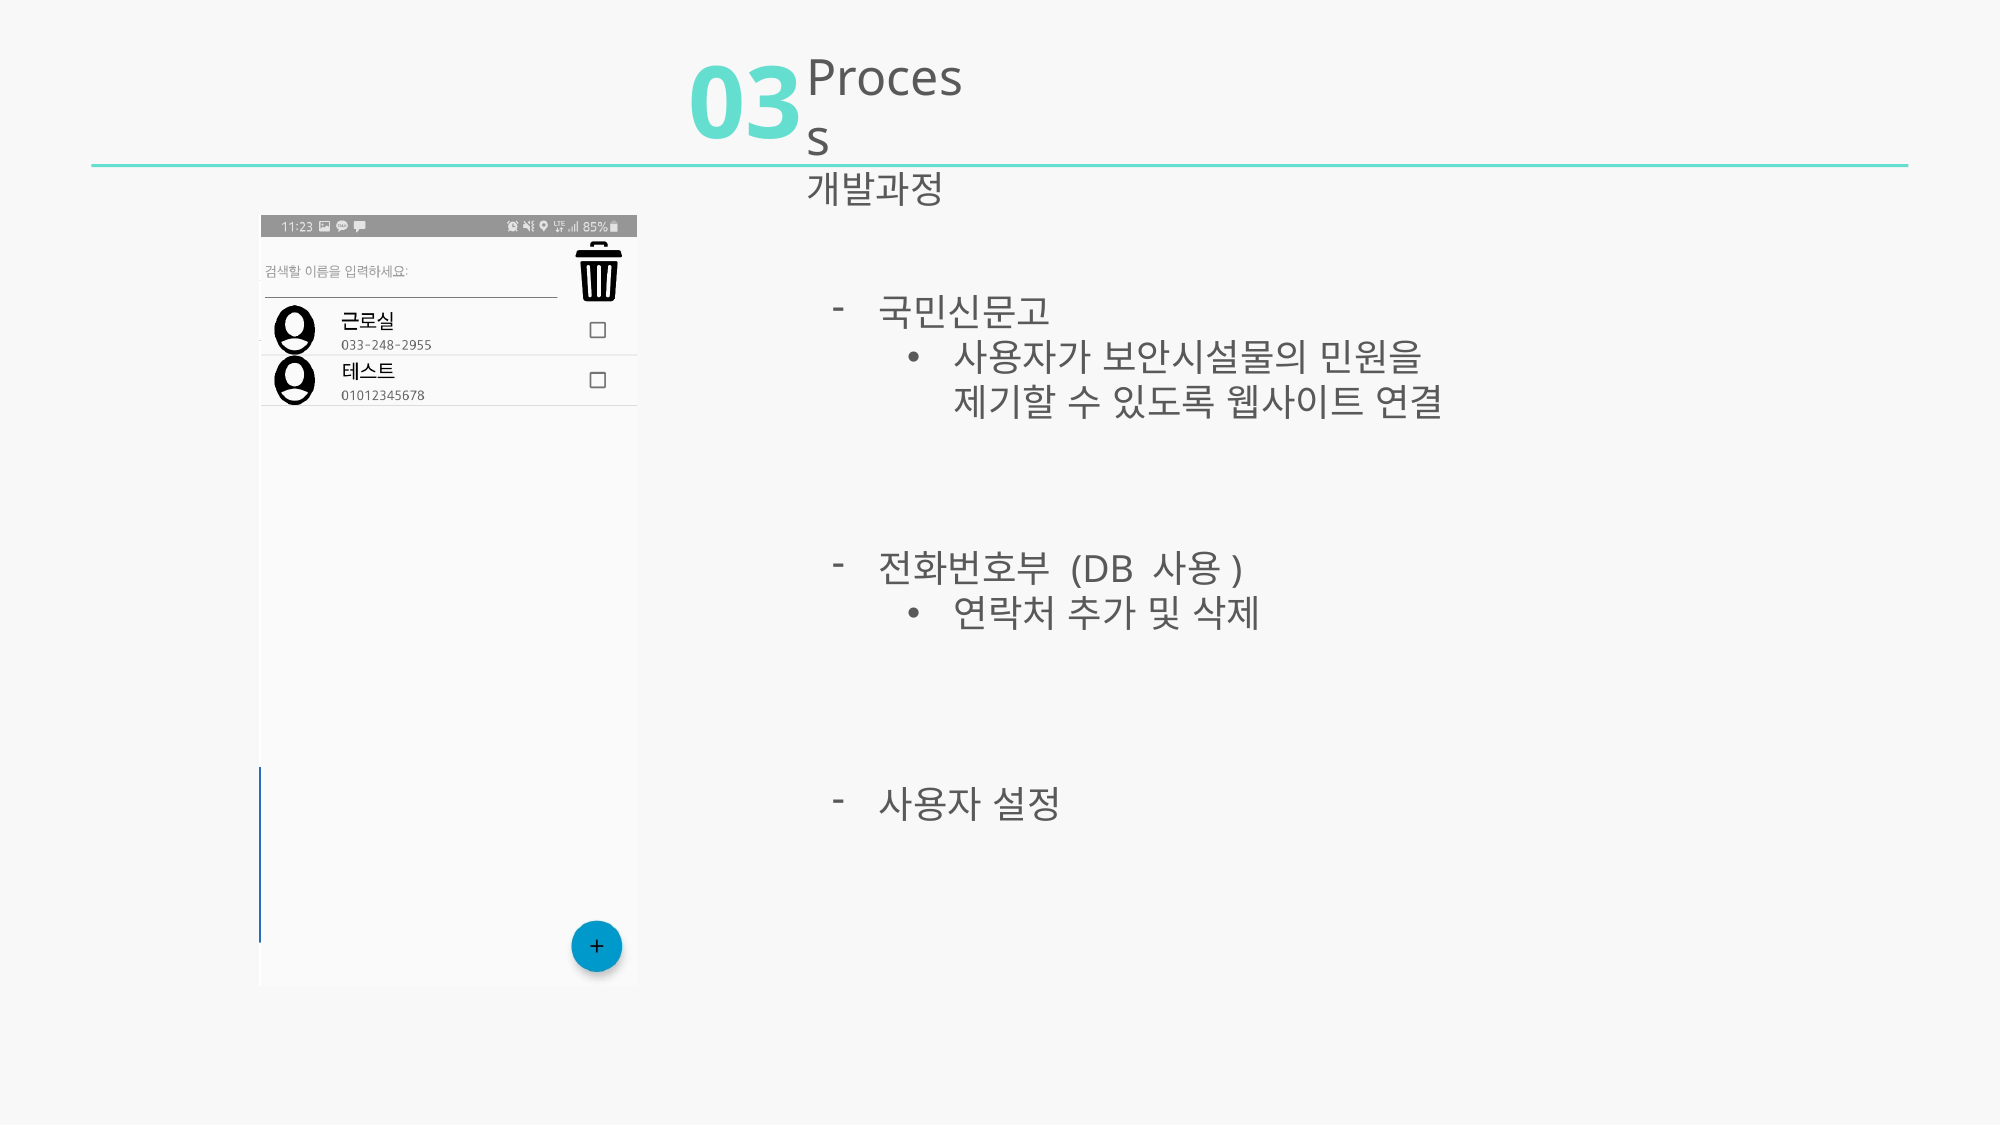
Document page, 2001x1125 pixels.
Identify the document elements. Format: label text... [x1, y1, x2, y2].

picture [258, 215, 637, 986]
text_box Process 개발과정 [791, 38, 1000, 219]
text_box [90, 163, 791, 168]
text_box 국민신문고 사용자가 보안시설물의 민원을 제기할 수 있도록 웹사이트 연결 [817, 281, 1524, 431]
text_box 03 [673, 30, 818, 166]
text_box 사용자 설정 [817, 773, 1458, 834]
text_box [1000, 163, 1909, 168]
text_box 전화번호부 (DB 사용) 연락처 추가 및 삭제 [817, 537, 1458, 643]
